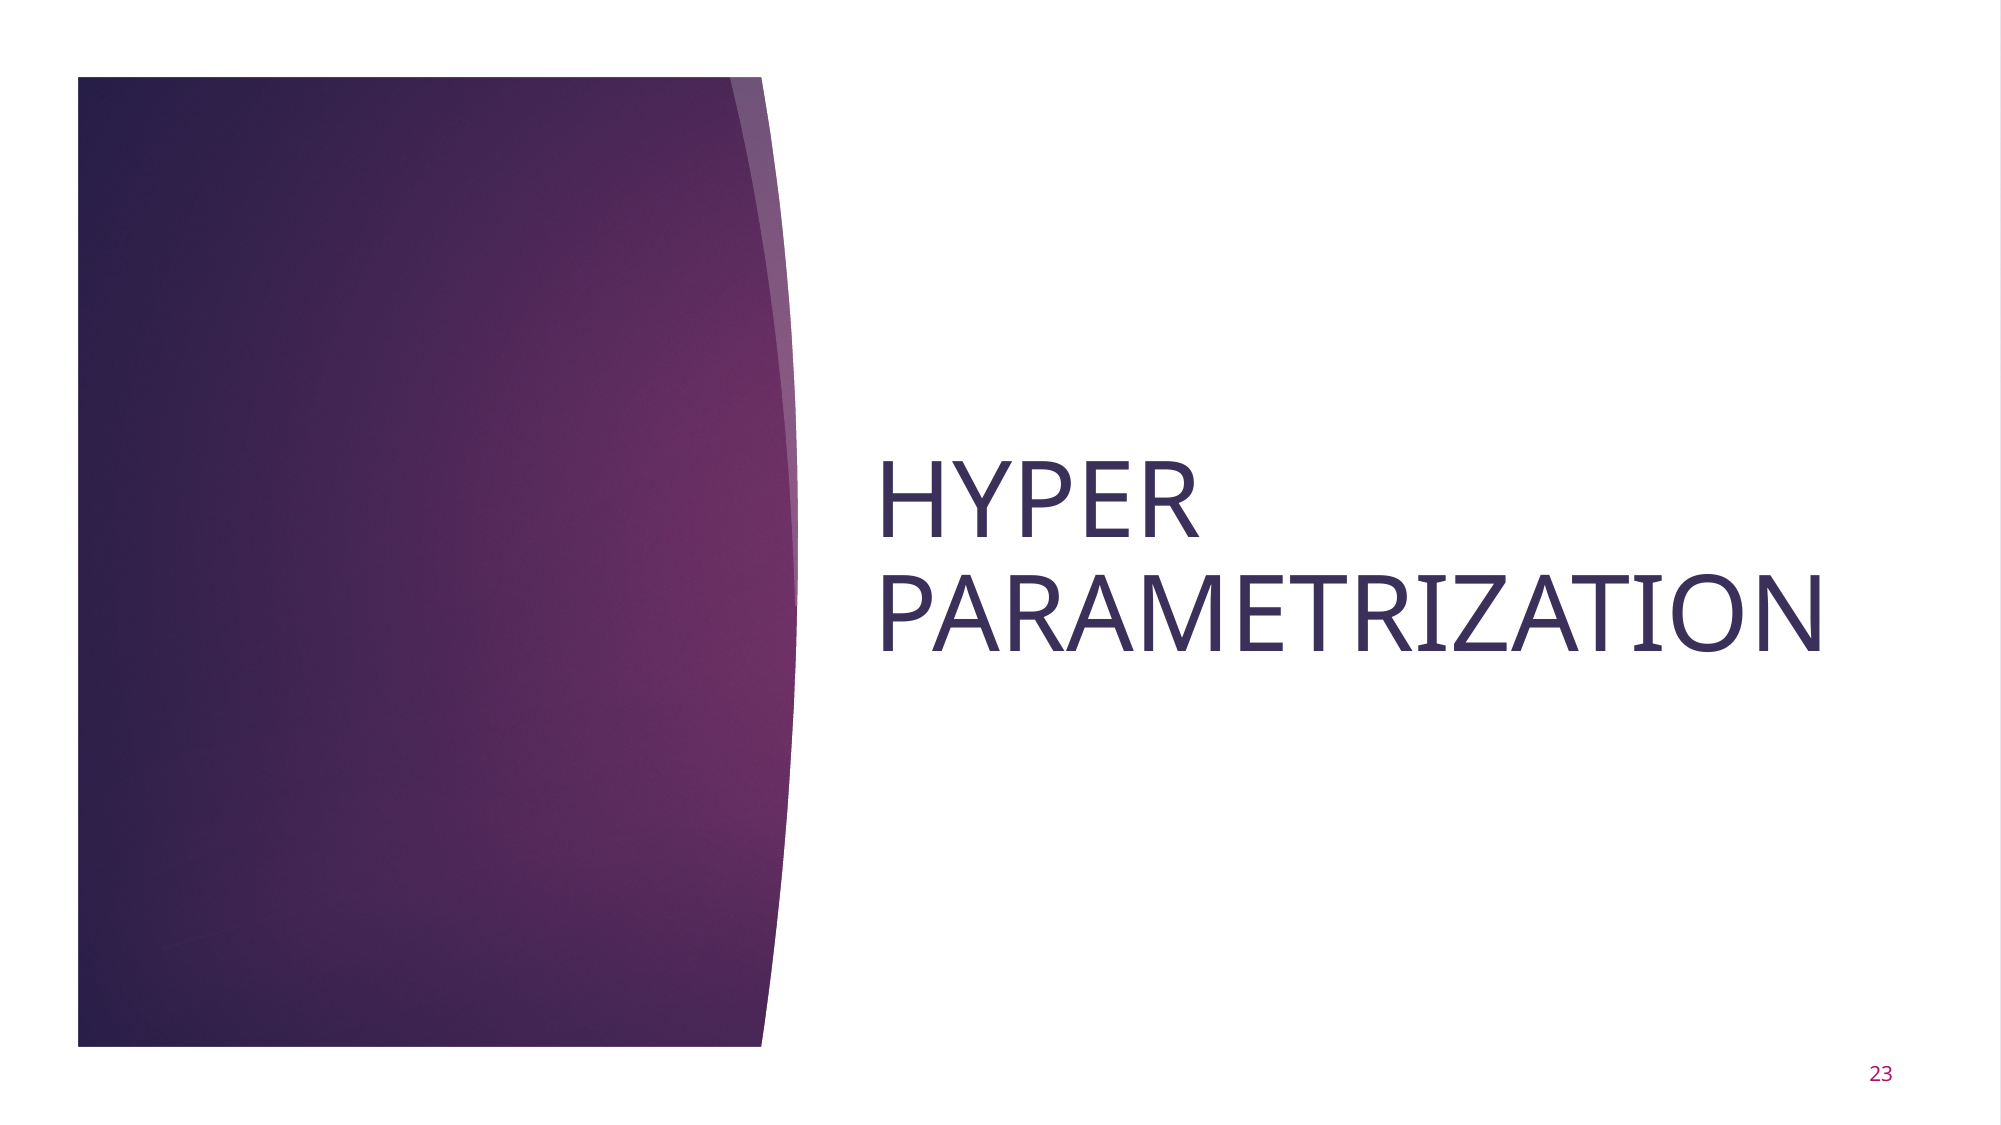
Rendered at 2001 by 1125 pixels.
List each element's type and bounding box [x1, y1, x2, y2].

text_box [0, 0, 2000, 1125]
